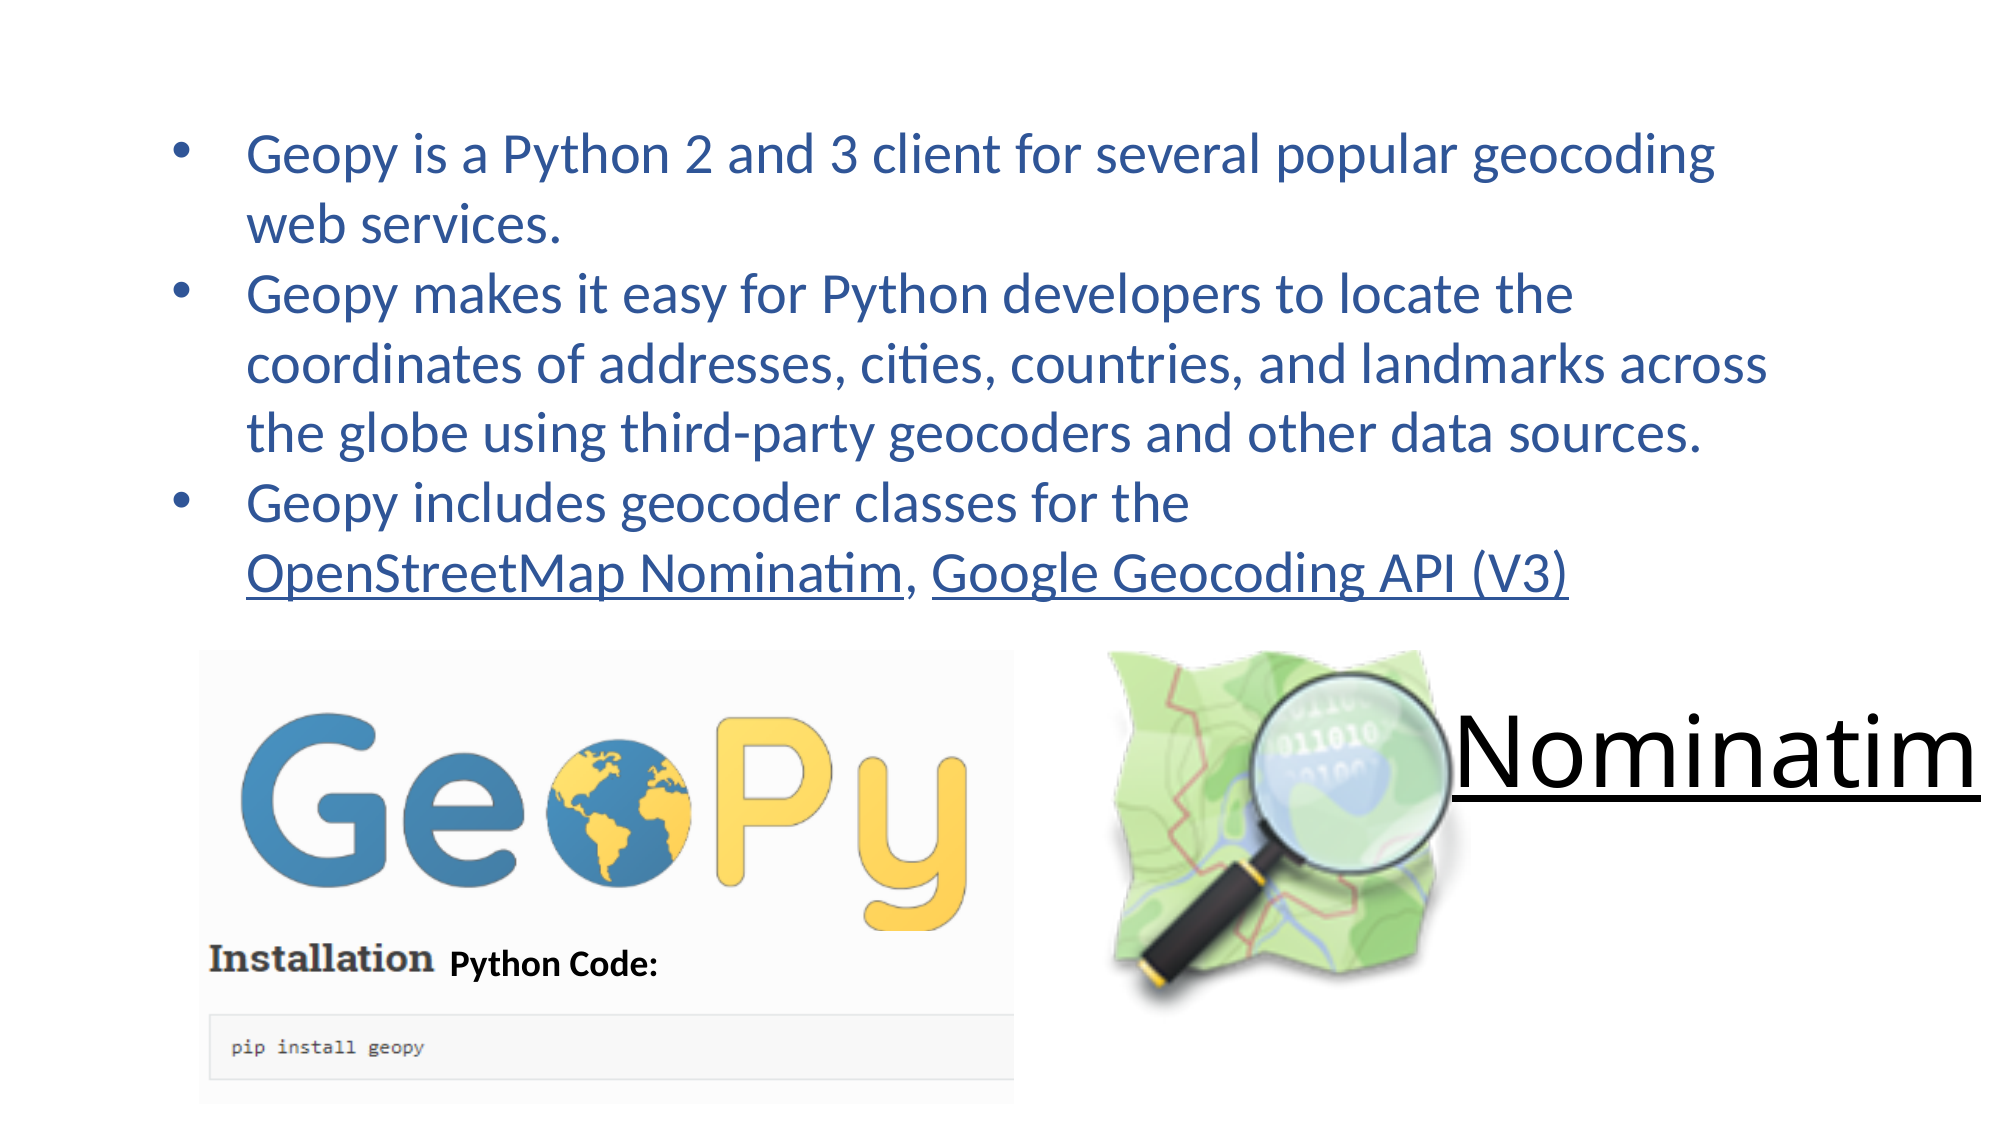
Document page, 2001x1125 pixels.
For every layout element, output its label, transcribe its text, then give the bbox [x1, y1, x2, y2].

text_box Geopy is a Python 2 and 3 client for several popular geocoding web services. Geopy makes it easy for Python developers to locate the coordinates of addresses, cities, countries, and landmarks across the globe using third-party geocoders and other data sources. Geopy includes geocoder classes for the OpenStreetMap Nominatim, Google Geocoding API (V3) [156, 107, 1844, 612]
picture [199, 650, 1014, 1104]
picture [1097, 650, 1471, 1024]
text_box Nominatim [1471, 680, 1996, 832]
